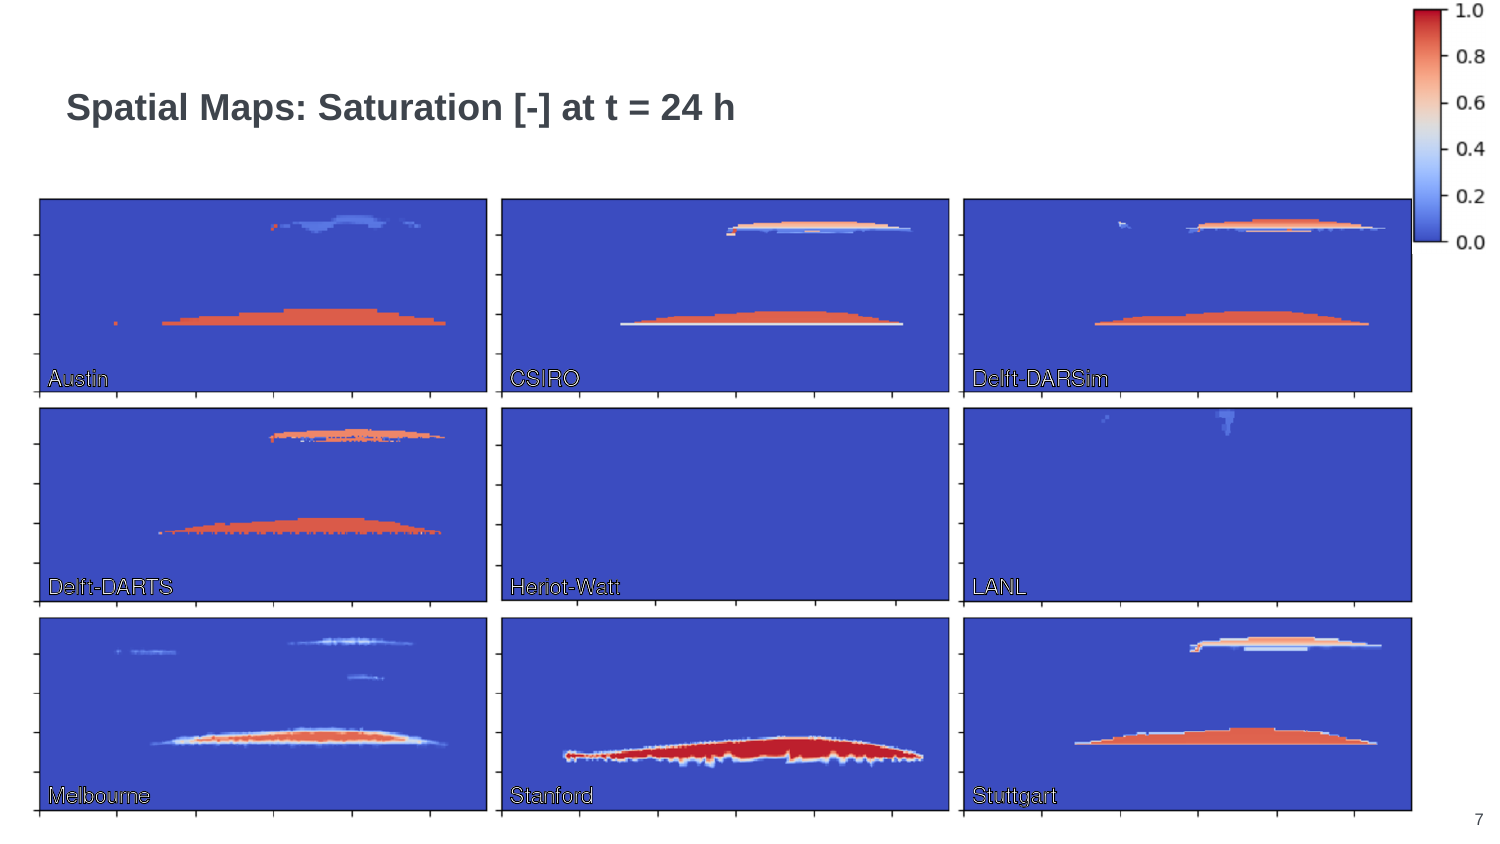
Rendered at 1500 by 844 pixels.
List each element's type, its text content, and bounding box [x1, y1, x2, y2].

slide_number 7 [1408, 786, 1499, 844]
title Spatial Maps: Saturation [-] at t = 24 h [51, 72, 1412, 167]
picture [28, 0, 1486, 819]
